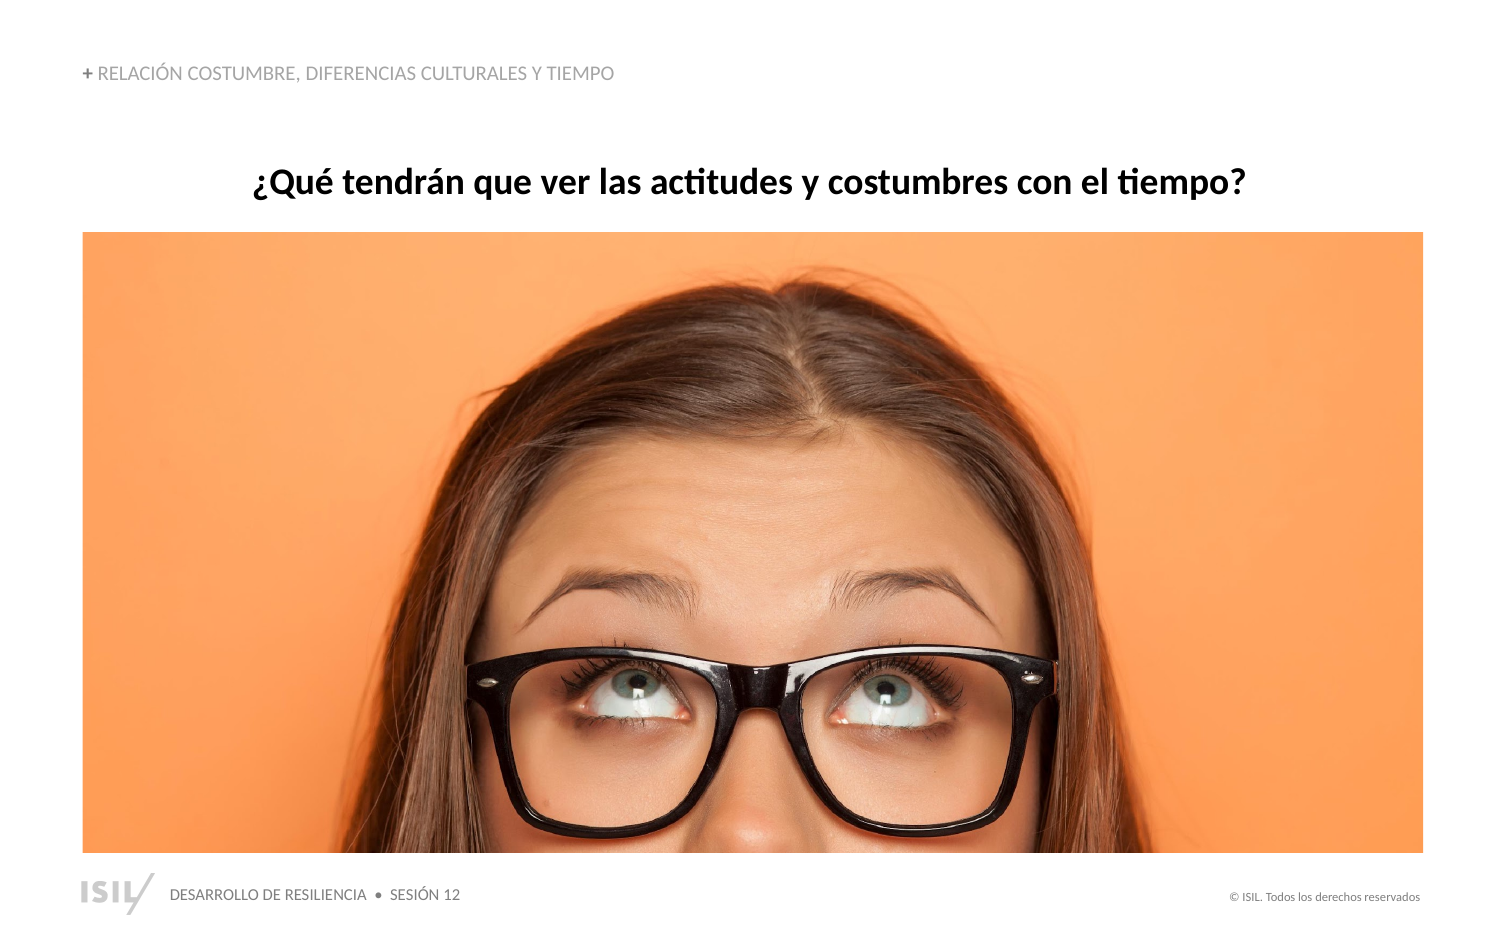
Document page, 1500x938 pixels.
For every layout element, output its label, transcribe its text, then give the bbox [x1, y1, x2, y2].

text_box ¿Qué tendrán que ver las actitudes y costumbres con el tiempo? [218, 157, 1282, 203]
text_box + RELACIÓN COSTUMBRE, DIFERENCIAS CULTURALES Y TIEMPO [82, 61, 928, 85]
picture [82, 232, 1424, 853]
